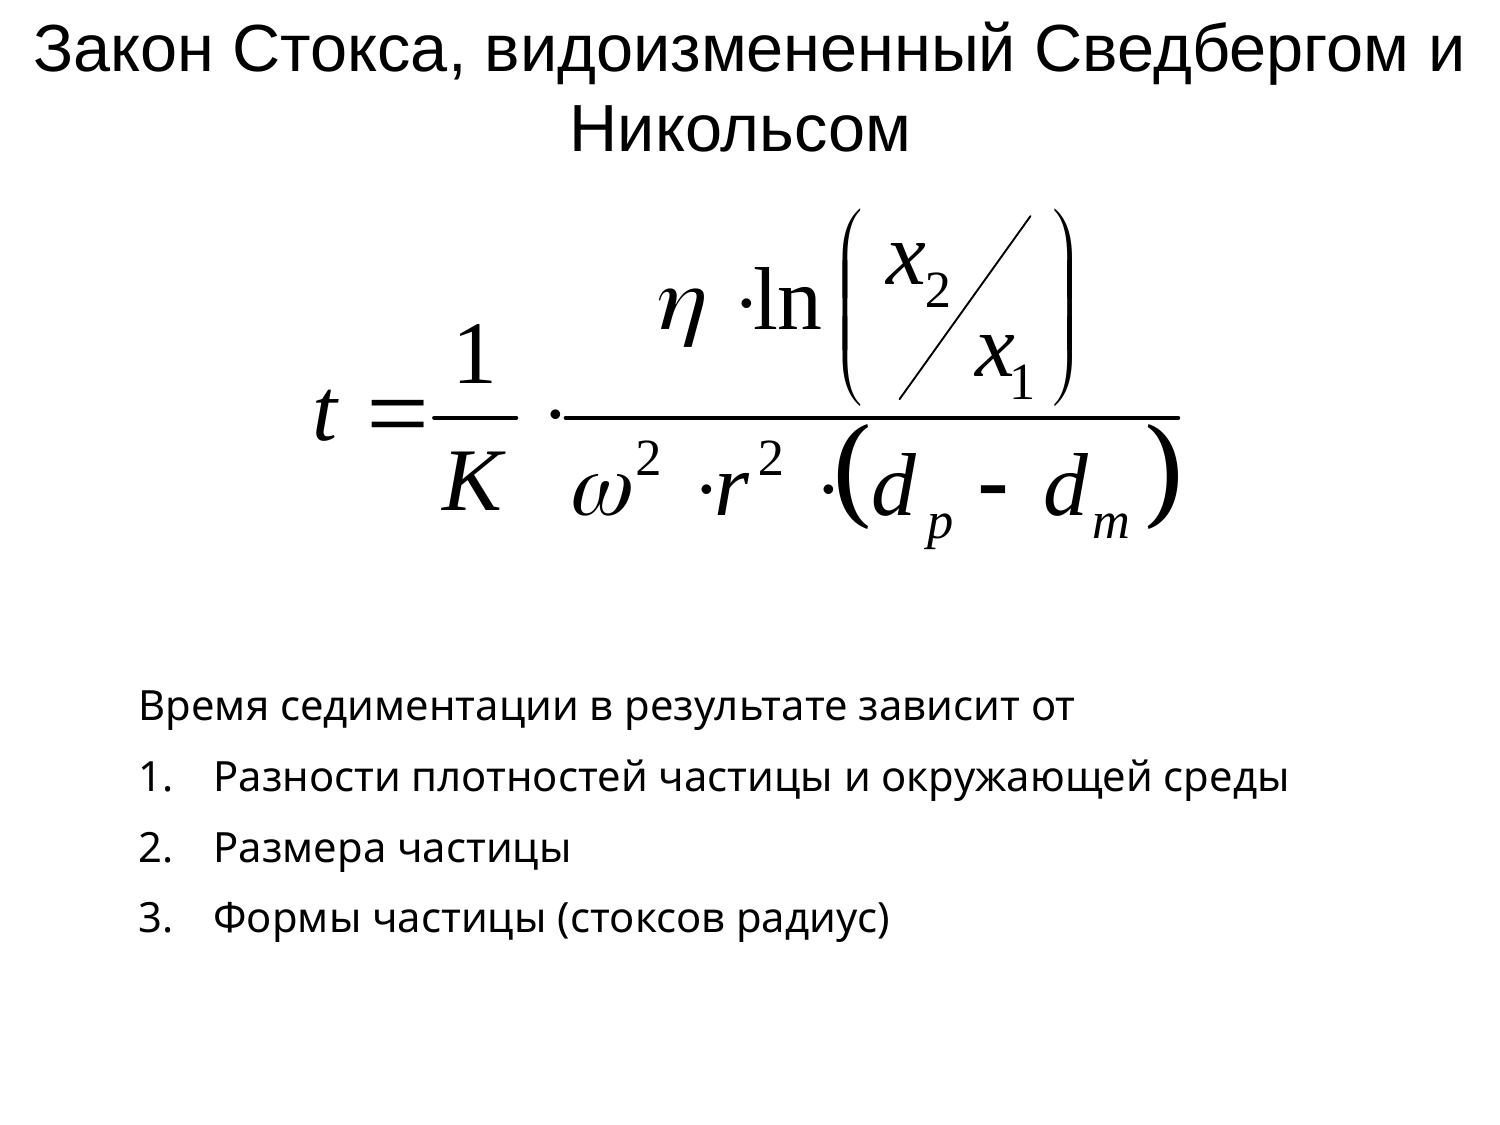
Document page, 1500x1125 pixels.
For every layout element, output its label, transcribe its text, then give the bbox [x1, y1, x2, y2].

text_box Время седиментации в результате зависит от Разности плотностей частицы и окружающей среды Размера частицы Формы частицы (стоксов радиус) [123, 671, 1377, 949]
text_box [300, 186, 1200, 575]
title Закон Стокса, видоизмененный Сведбергом и Никольсом [0, 0, 1500, 173]
